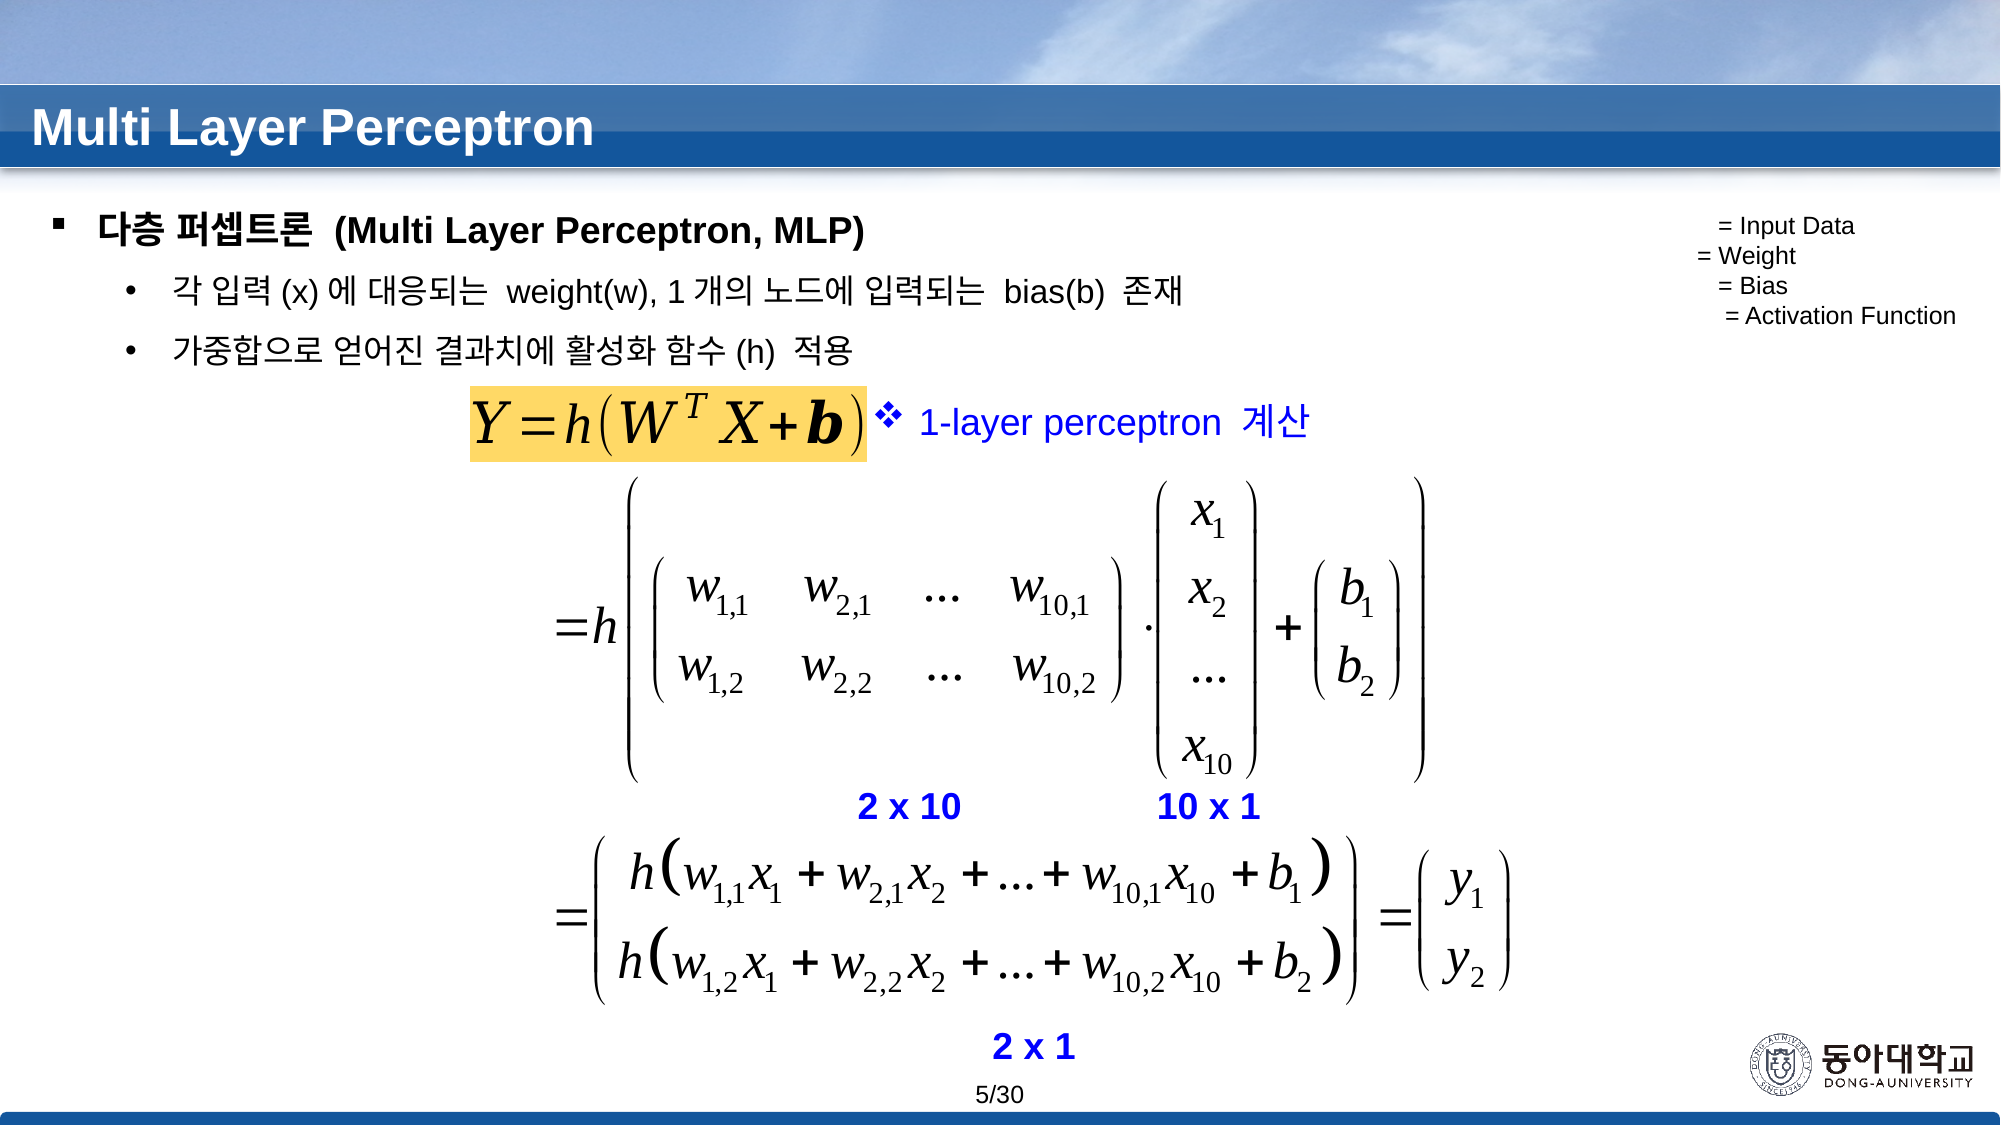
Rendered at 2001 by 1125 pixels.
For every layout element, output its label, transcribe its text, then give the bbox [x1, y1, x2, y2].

text_box 다층 퍼셉트론 (Multi Layer Perceptron, MLP) 각 입력(x)에 대응되는 weight(w), 1개의 노드에 입력되는 bias(b) 존재 가중합으로 얻어진 결과치에 활성화 함수(h) 적용 [35, 175, 1199, 378]
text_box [544, 828, 1524, 1015]
text_box 2 x 10 [842, 794, 977, 828]
text_box 10 x 1 [1142, 794, 1276, 828]
text_box 2 x 1 [977, 1015, 1091, 1075]
text_box 1-layer perceptron 계산 [867, 390, 1326, 450]
picture [0, 85, 2000, 167]
picture [1742, 1024, 1983, 1110]
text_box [544, 468, 1441, 794]
text_box Softmax 함수 사용 예시 (개/고양이/자동차 분류) [0, 0, 2000, 84]
text_box Multi Layer Perceptron [17, 85, 611, 164]
